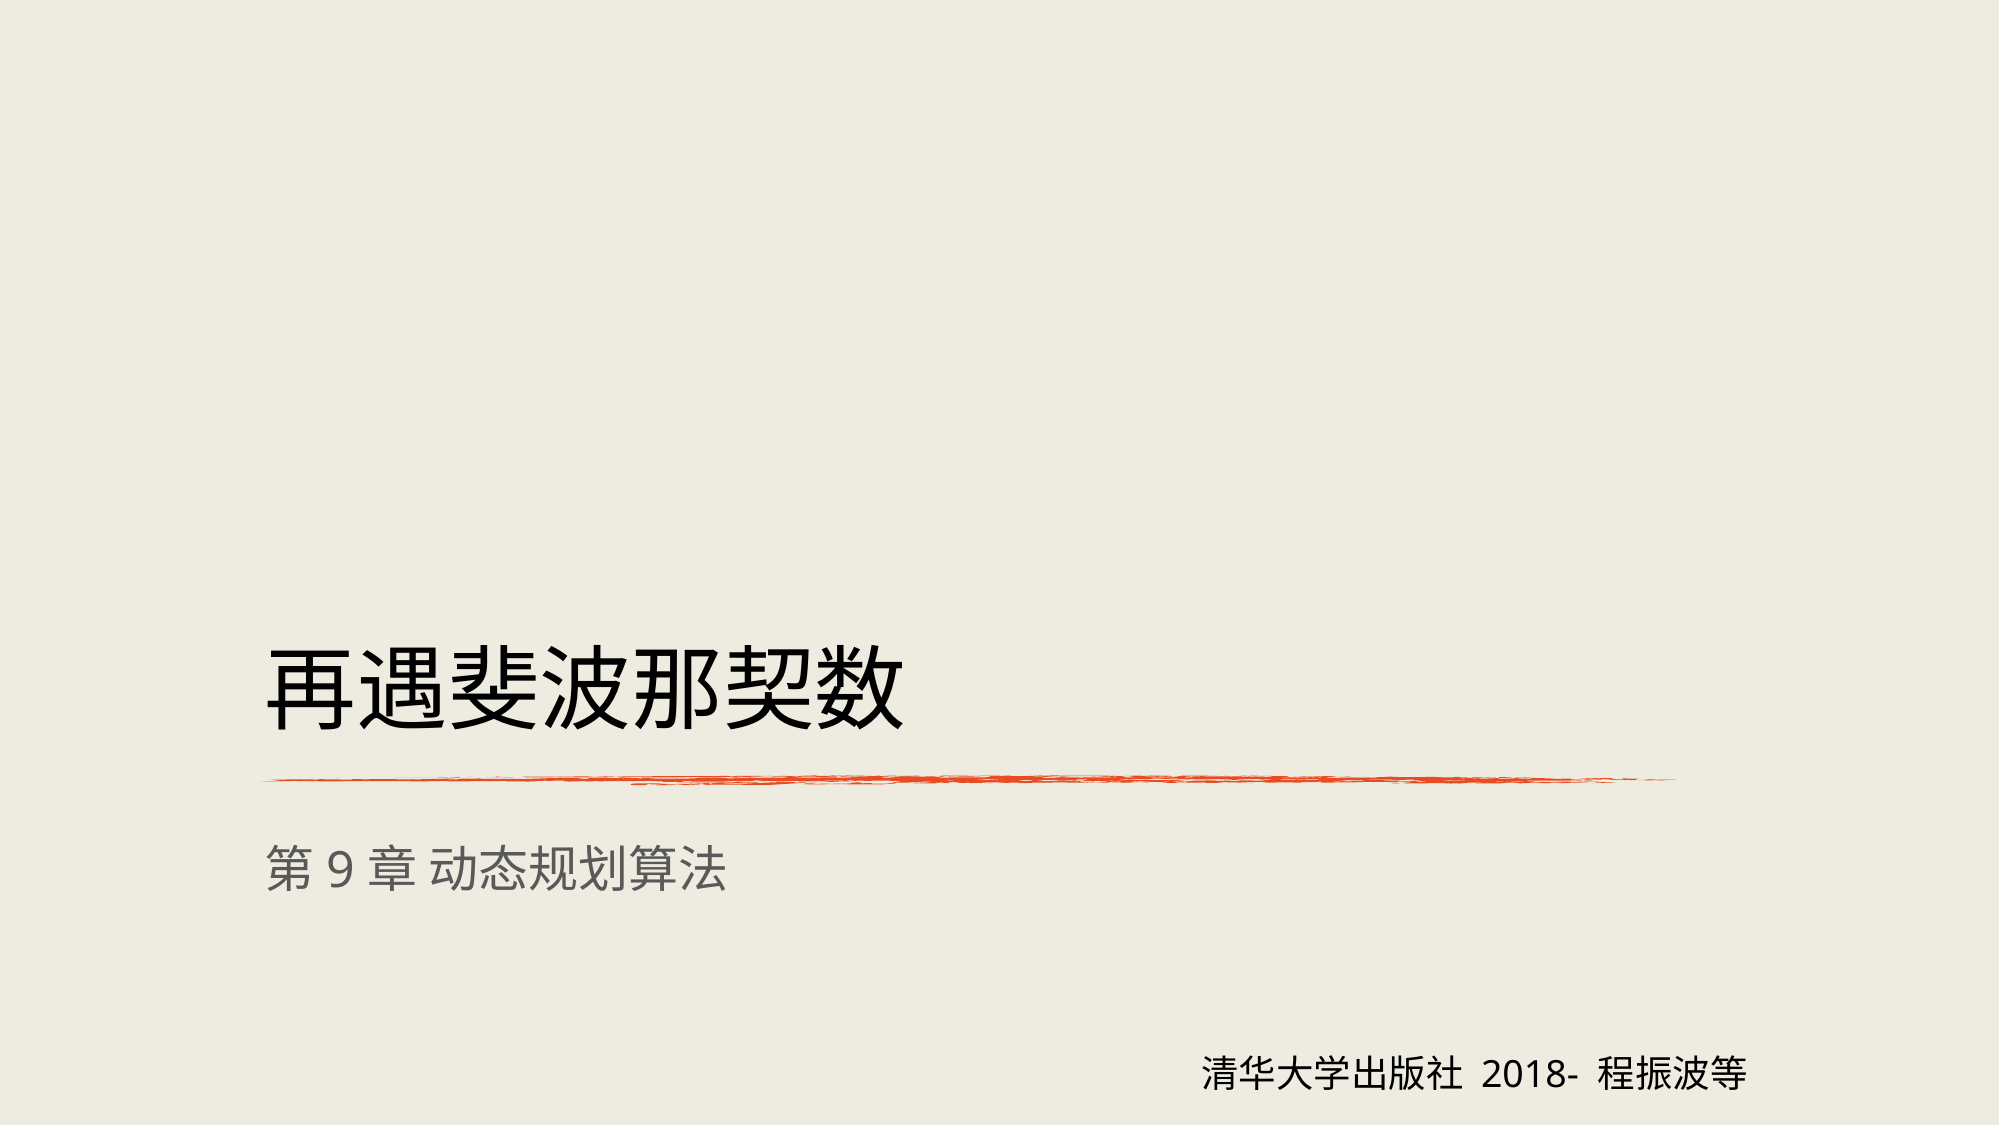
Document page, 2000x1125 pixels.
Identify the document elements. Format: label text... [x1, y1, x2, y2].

list 第9章 动态规划算法 [249, 837, 1750, 1013]
title 再遇斐波那契数 [249, 312, 1750, 750]
